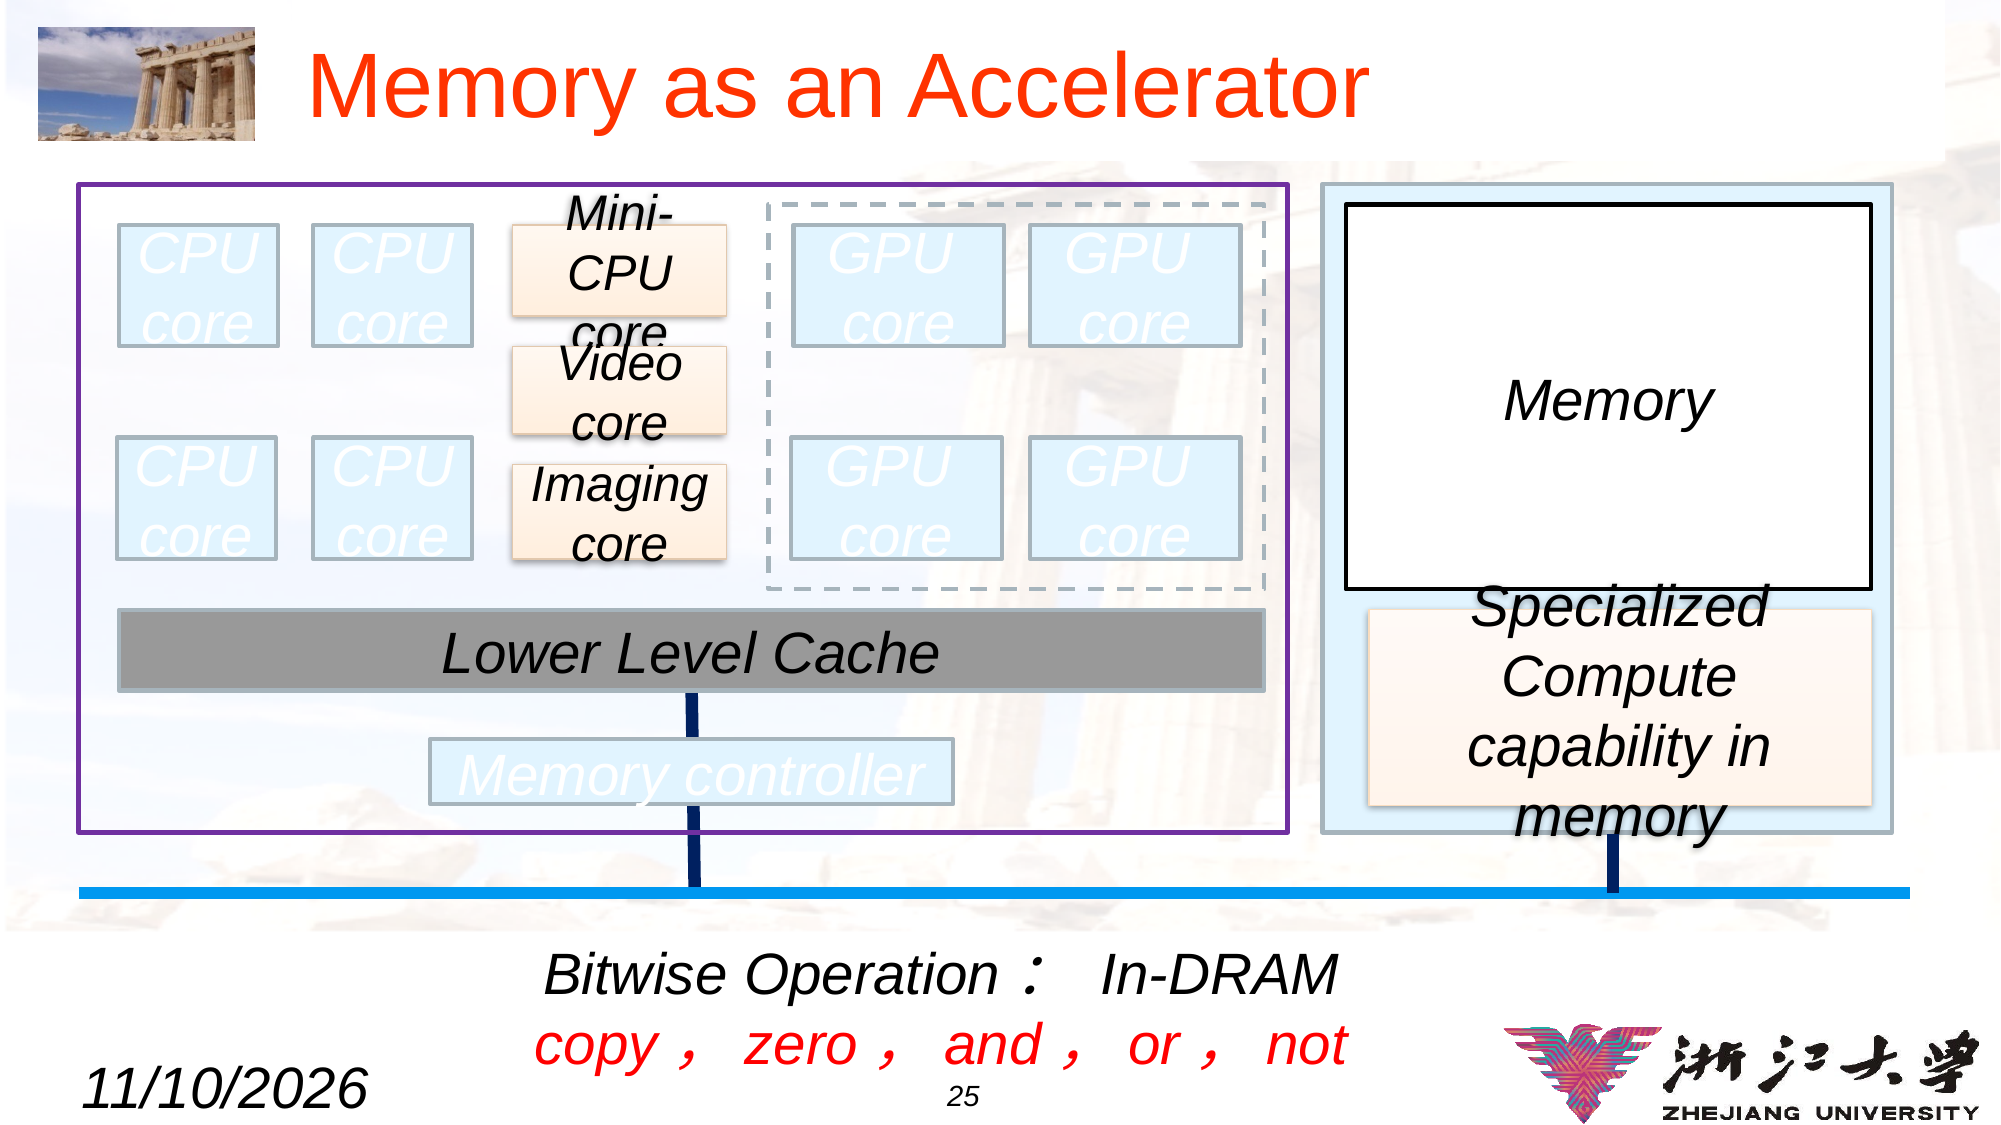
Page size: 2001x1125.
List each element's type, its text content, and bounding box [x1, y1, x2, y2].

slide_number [0, 1042, 450, 1103]
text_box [78, 183, 1910, 894]
text_box Bitwise Operation： In-DRAM copy，zero，and，or，not [137, 928, 1745, 1084]
picture [0, 0, 2001, 1125]
title Memory as an Accelerator [291, 0, 1946, 161]
